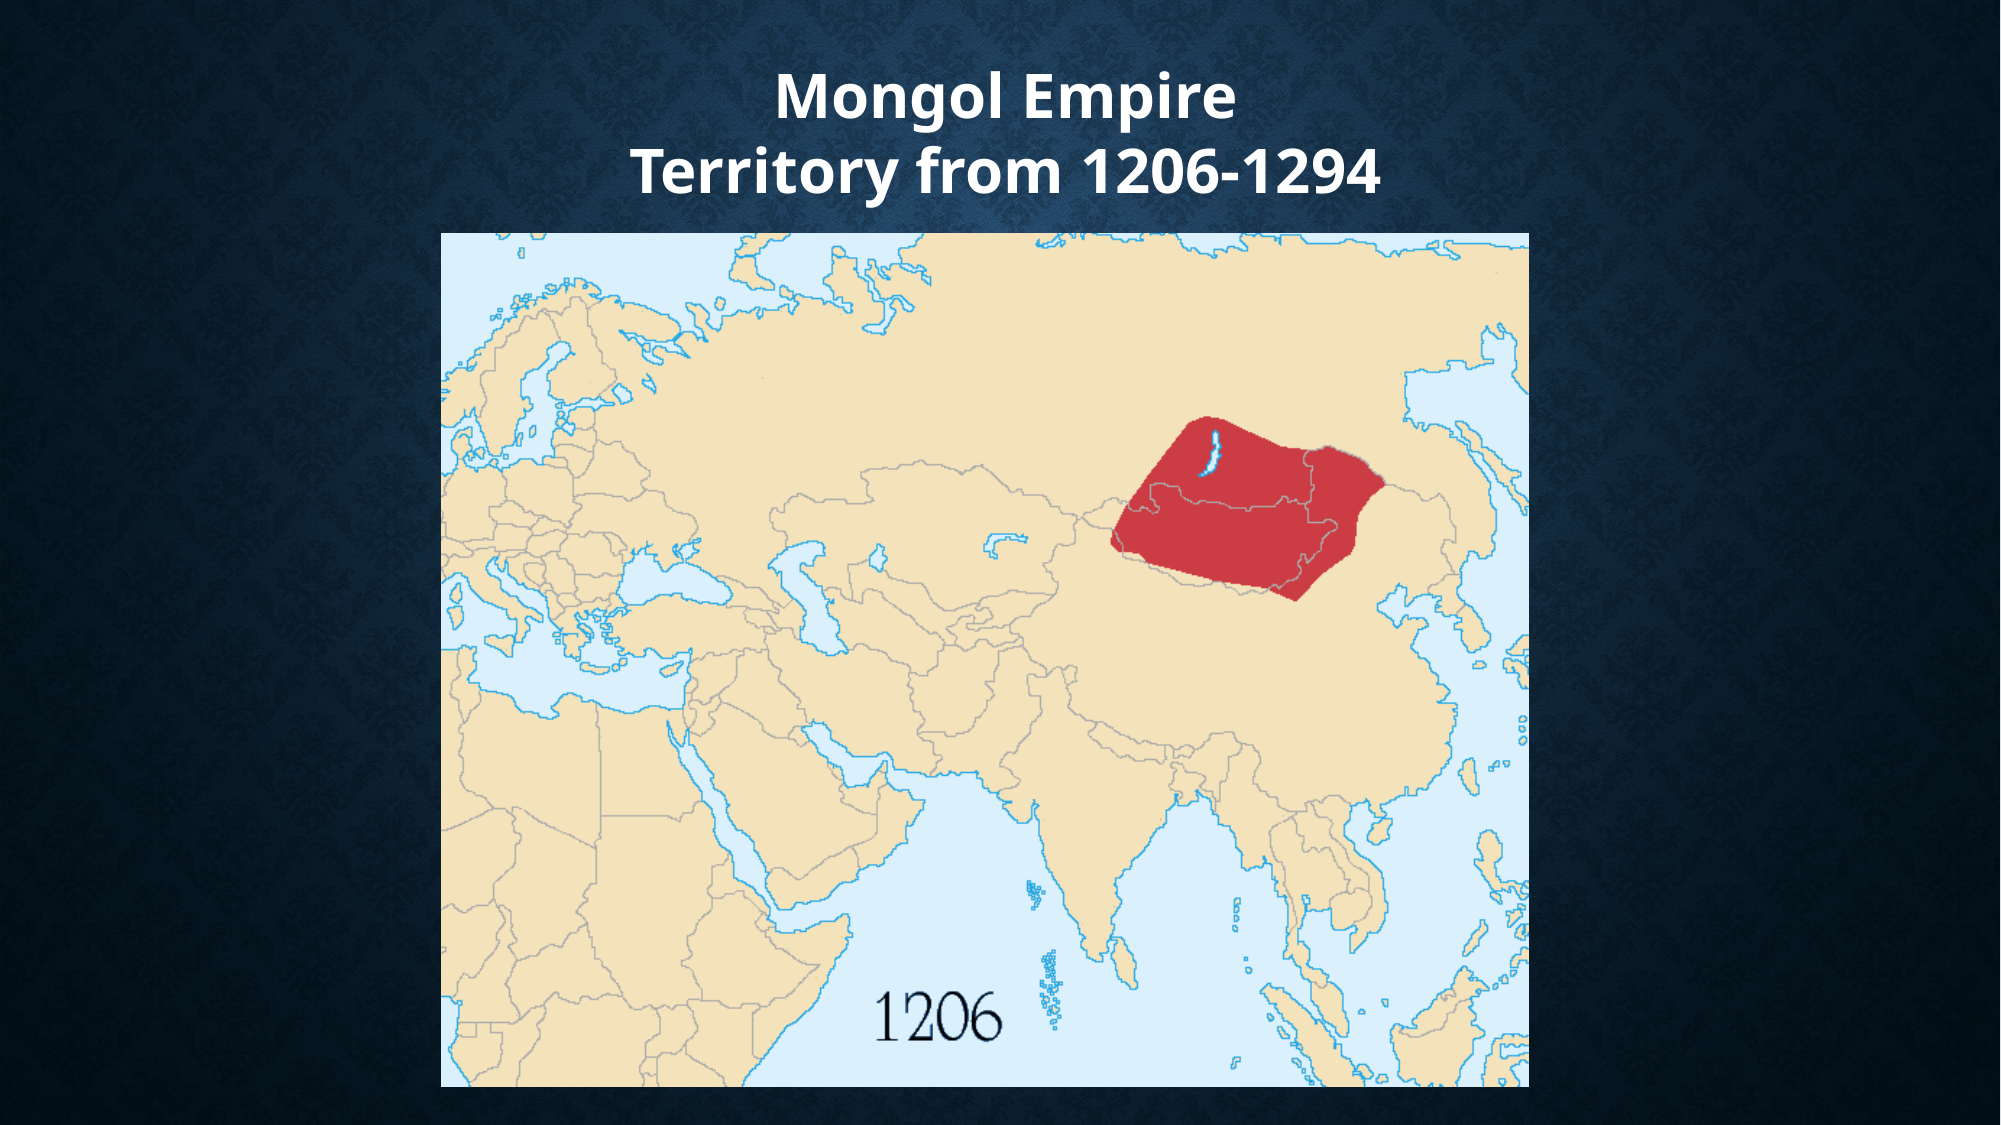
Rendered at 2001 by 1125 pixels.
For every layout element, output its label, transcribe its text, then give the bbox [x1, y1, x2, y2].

picture [440, 232, 1529, 1087]
text_box Mongol Empire Territory from 1206-1294 [407, 50, 1604, 218]
